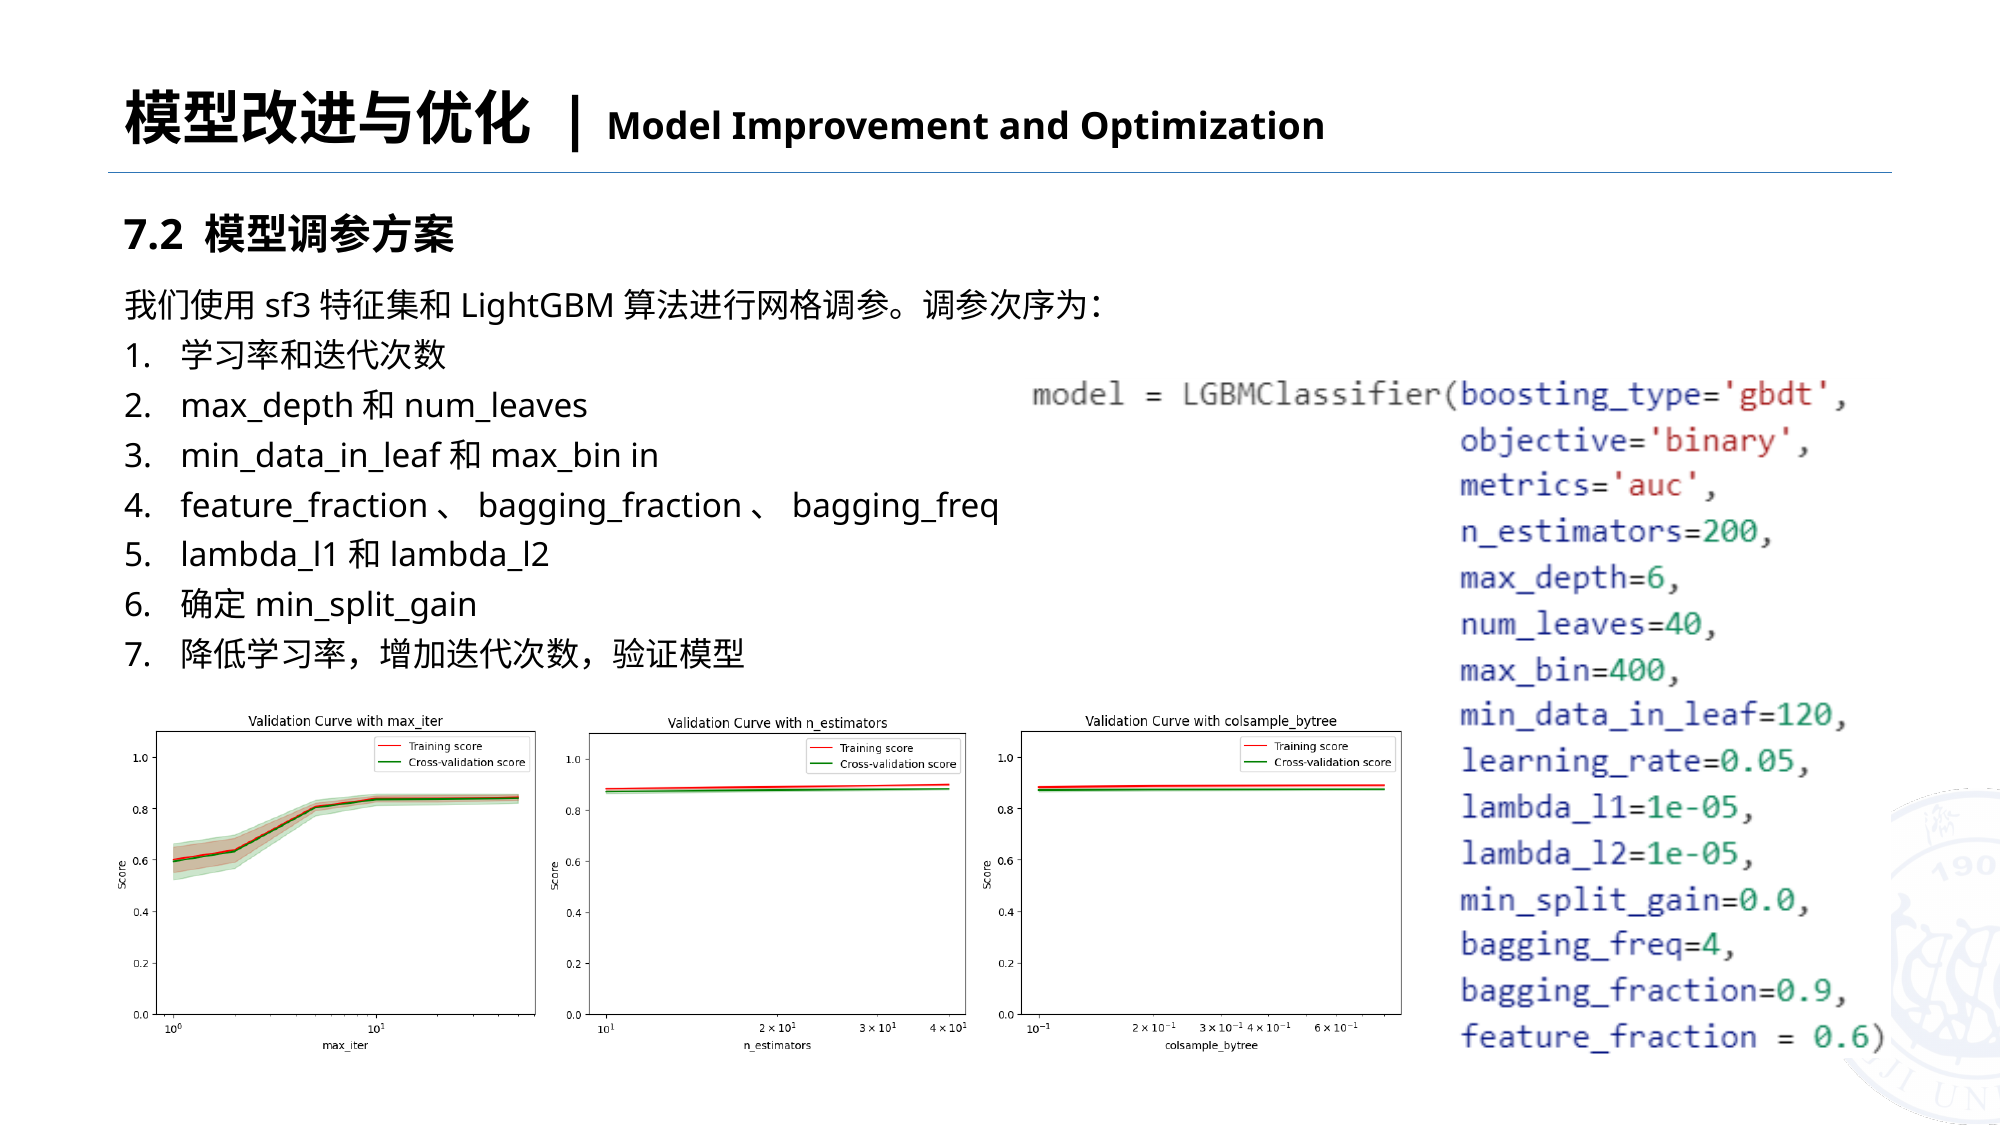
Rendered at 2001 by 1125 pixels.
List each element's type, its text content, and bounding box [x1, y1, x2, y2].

picture [1025, 377, 2000, 1125]
text_box 模型改进与优化 | Model Improvement and Optimization [109, 67, 1891, 174]
text_box 7.2 模型调参方案 [108, 200, 470, 265]
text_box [109, 707, 1408, 1058]
text_box 我们使用sf3特征集和LightGBM算法进行网格调参。调参次序为： 学习率和迭代次数 max_depth和num_leaves min_data_in_leaf和max_bin in feature_fraction、bagging_fraction、bagging_freq lambda_l1和lambda_l2 确定min_split_gain 降低学习率，增加迭代次数，验证模型 [109, 266, 1129, 681]
